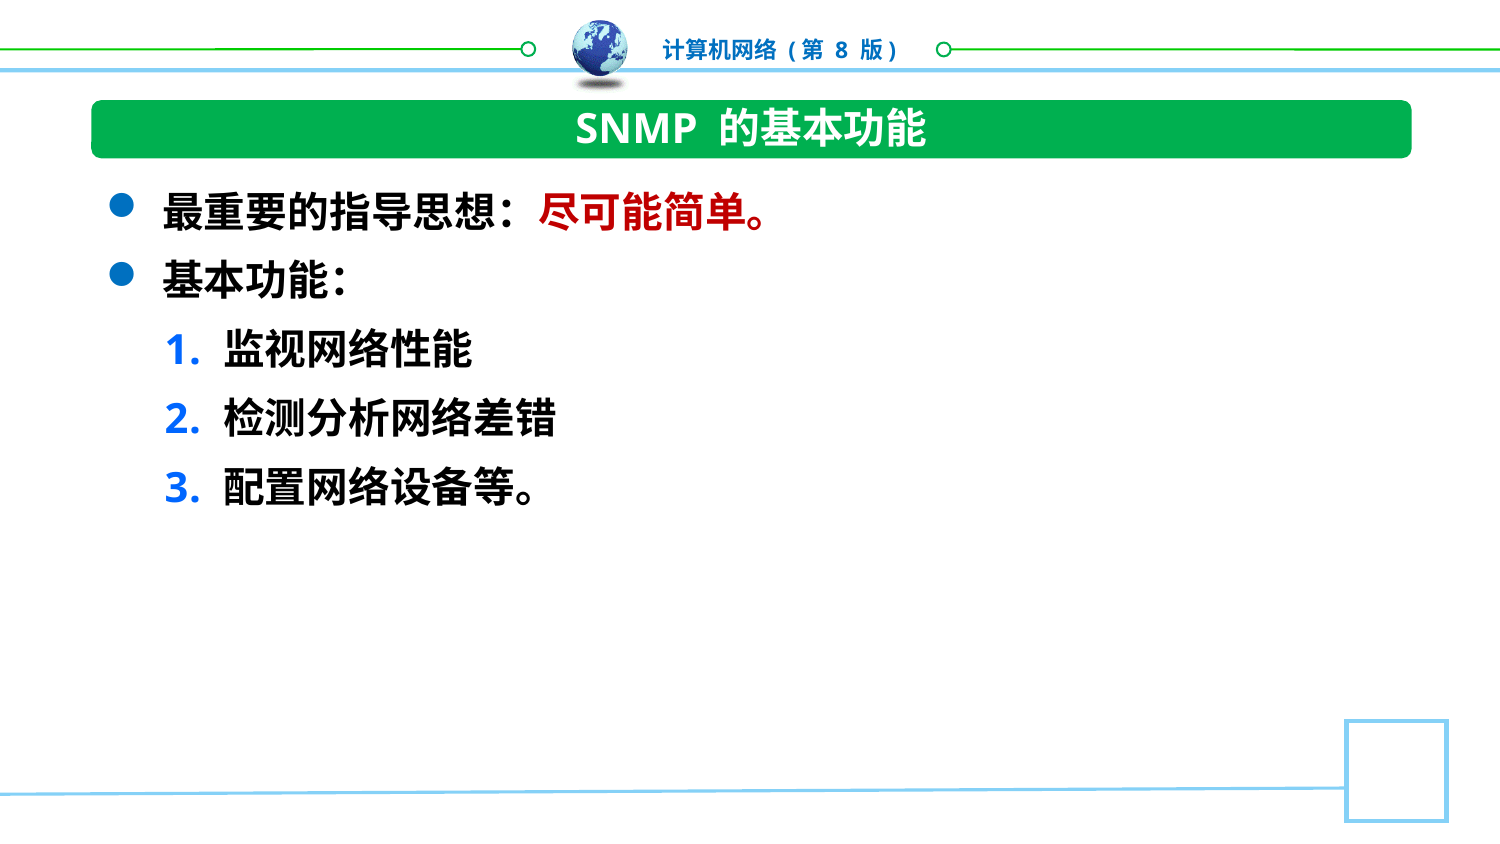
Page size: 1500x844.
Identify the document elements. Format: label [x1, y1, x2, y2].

text_box [91, 94, 1412, 518]
picture [570, 18, 629, 94]
